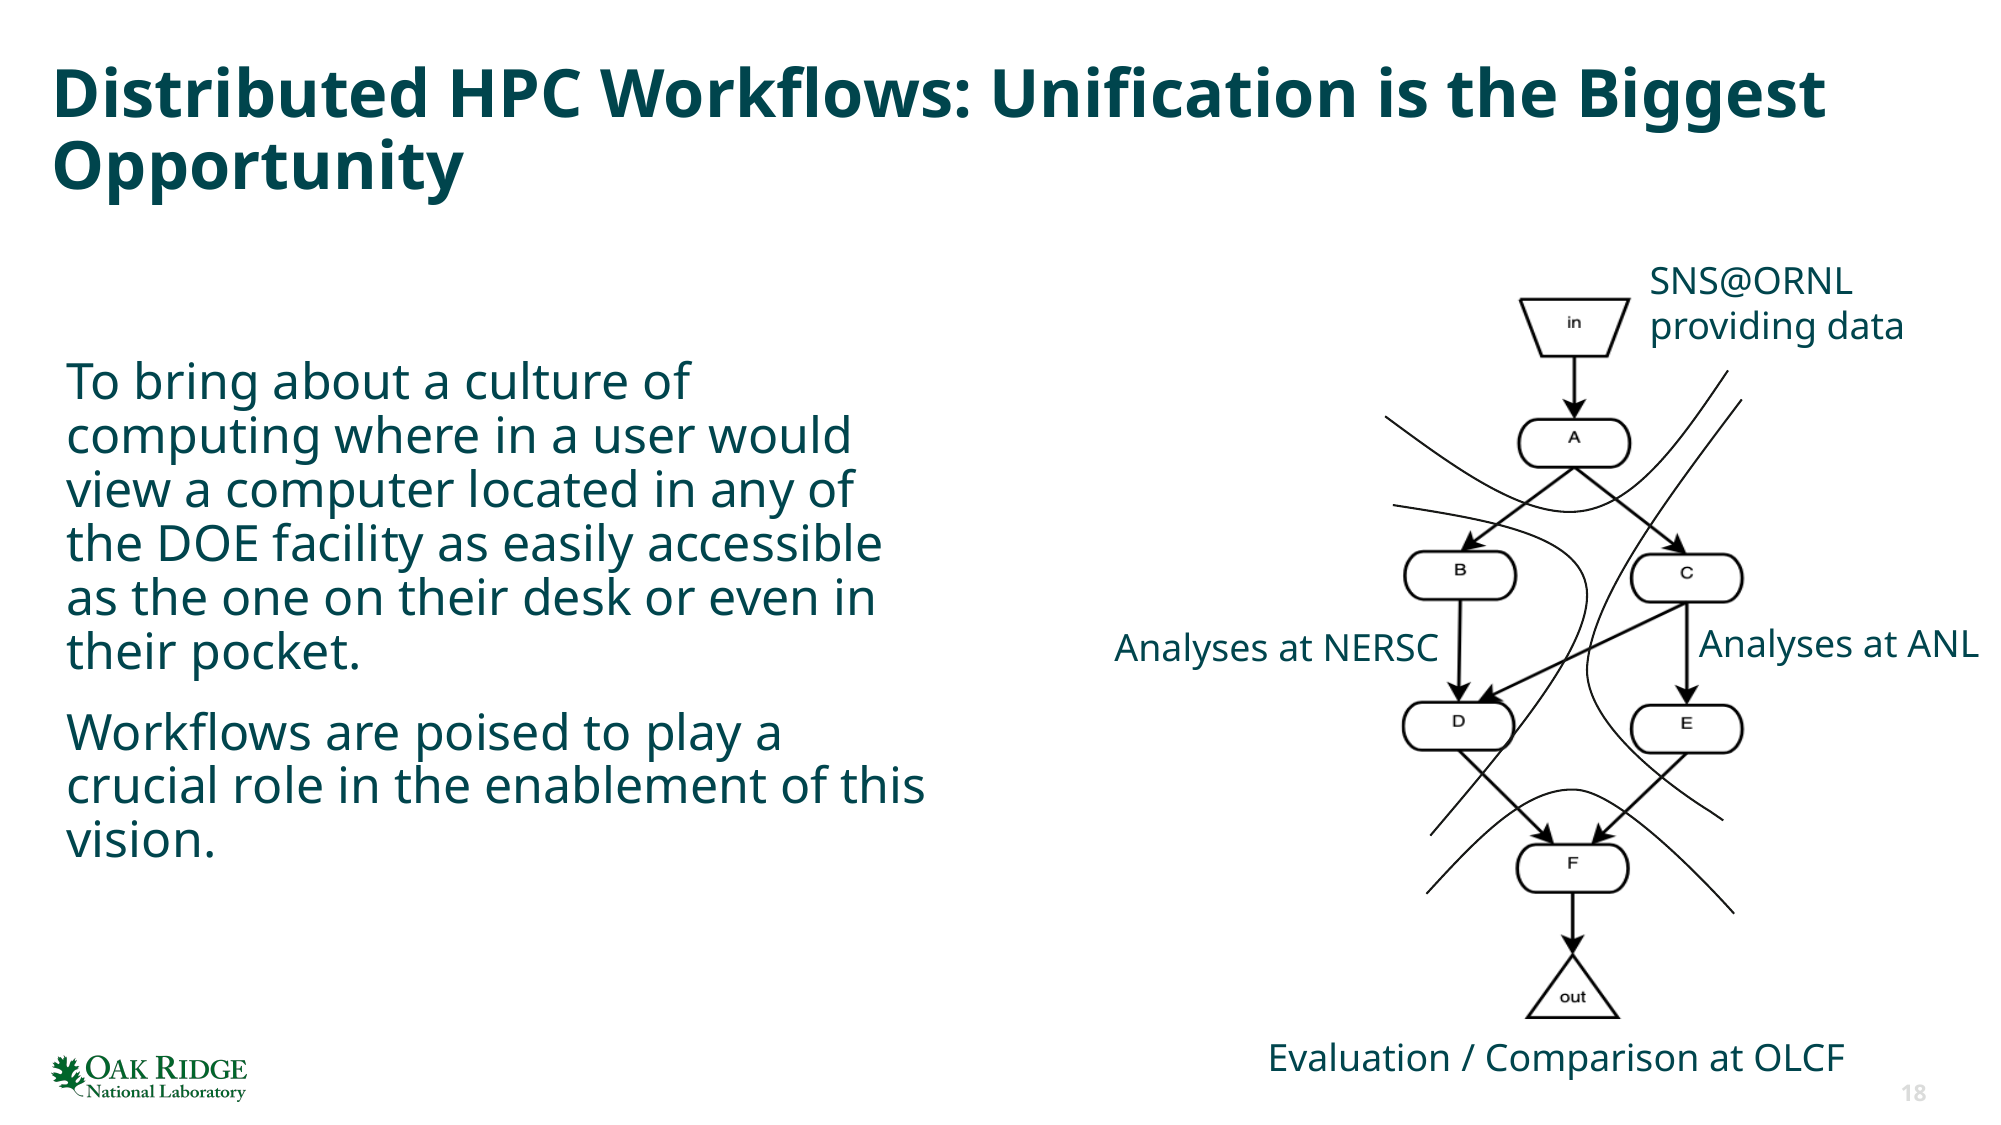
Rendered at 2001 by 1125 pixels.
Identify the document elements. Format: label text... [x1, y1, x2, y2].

text_box Analyses at NERSC [1099, 616, 1311, 677]
picture [51, 1055, 247, 1102]
title Distributed HPC Workflows: Unification is the Biggest Opportunity [51, 59, 1937, 206]
text_box SNS@ORNL providing data [1634, 249, 1921, 355]
text_box To bring about a culture of computing where in a user would view a computer located in any of the DOE facility as easily accessible as the one on their desk or even in their pocket. Workflows are poised to play a crucial role in the enablement of this vision. [51, 217, 951, 1009]
picture [1311, 258, 1821, 1066]
text_box Evaluation / Comparison at OLCF [1253, 1026, 1861, 1087]
text_box Analyses at ANL [1821, 612, 1995, 673]
